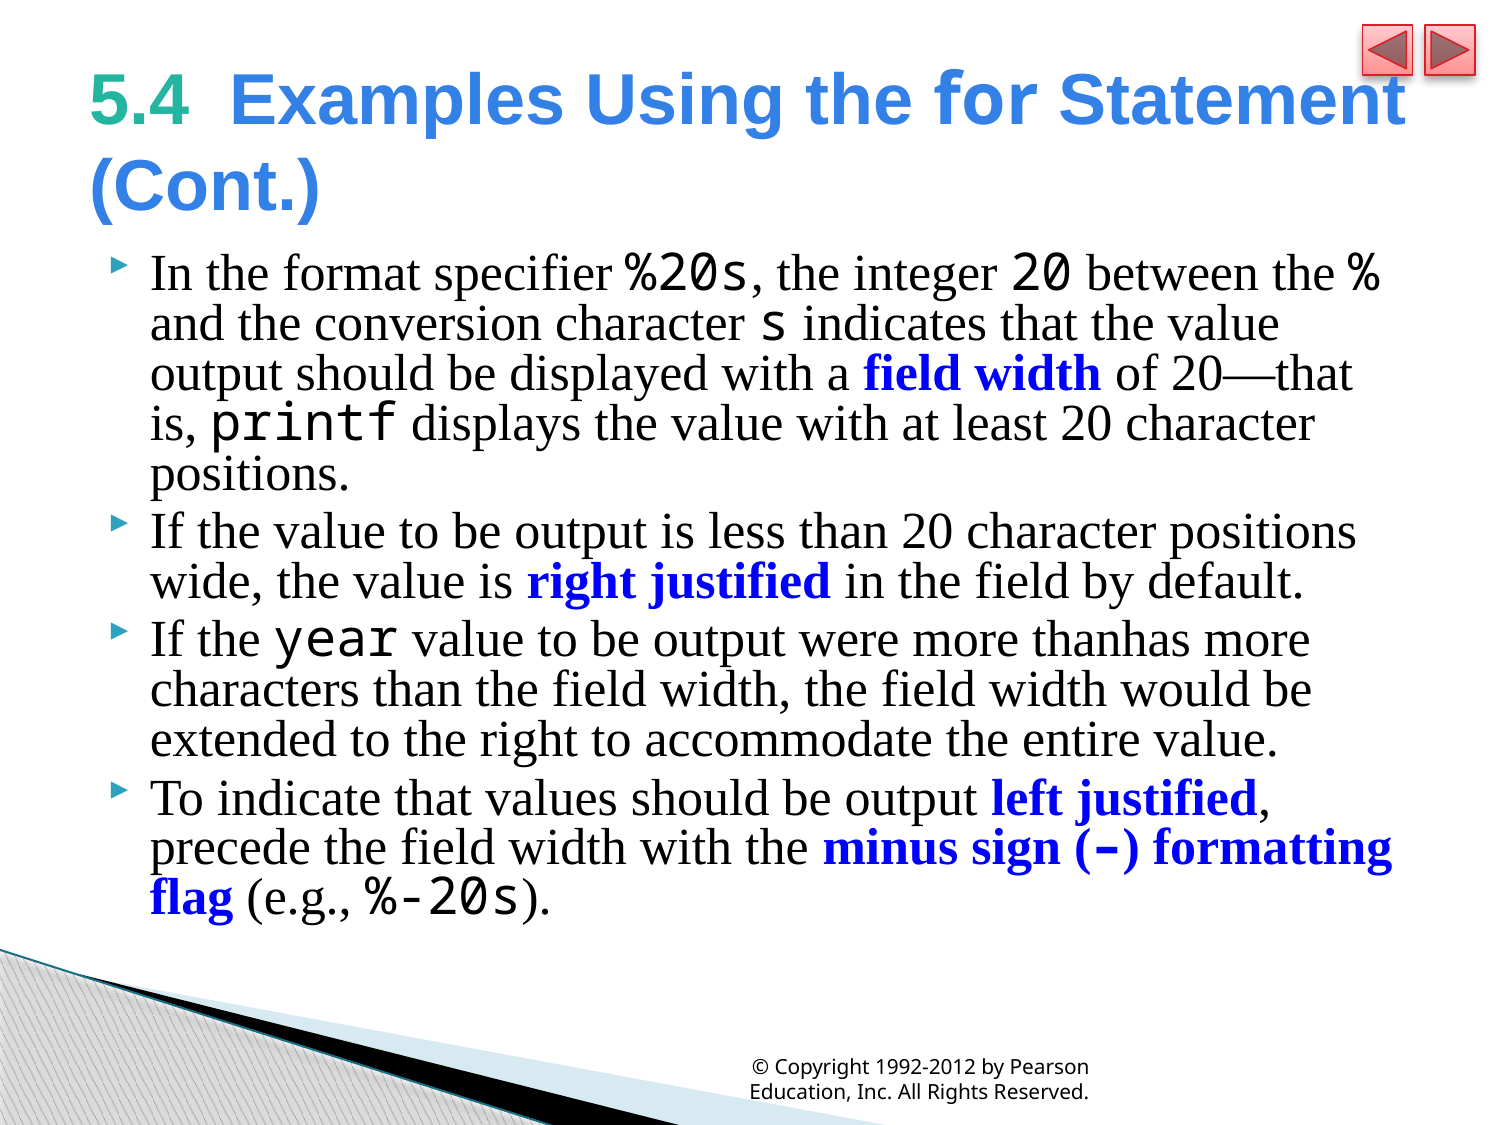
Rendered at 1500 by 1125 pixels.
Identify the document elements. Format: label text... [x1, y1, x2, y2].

footer © Copyright 1992-2012 by Pearson Education, Inc. All Rights Reserved. [650, 1051, 1105, 1112]
title 5.4 Examples Using the for Statement (Cont.) [75, 45, 1425, 233]
list In the format specifier %20s, the integer 20 between the % and the conversion character s indicates that the value output should be displayed with a field width of 20—that is, printf displays the value with at least 20 character positions. If the value to be output is less than 20 character positions wide, the value is right justified in the field by default. If the year value to be output were more thanhas more characters than the field width, the field width would be extended to the right to accommodate the entire value. To indicate that values should be output left justified, precede the field width with the minus sign (–) formatting flag (e.g., %-20s). [75, 242, 1425, 986]
